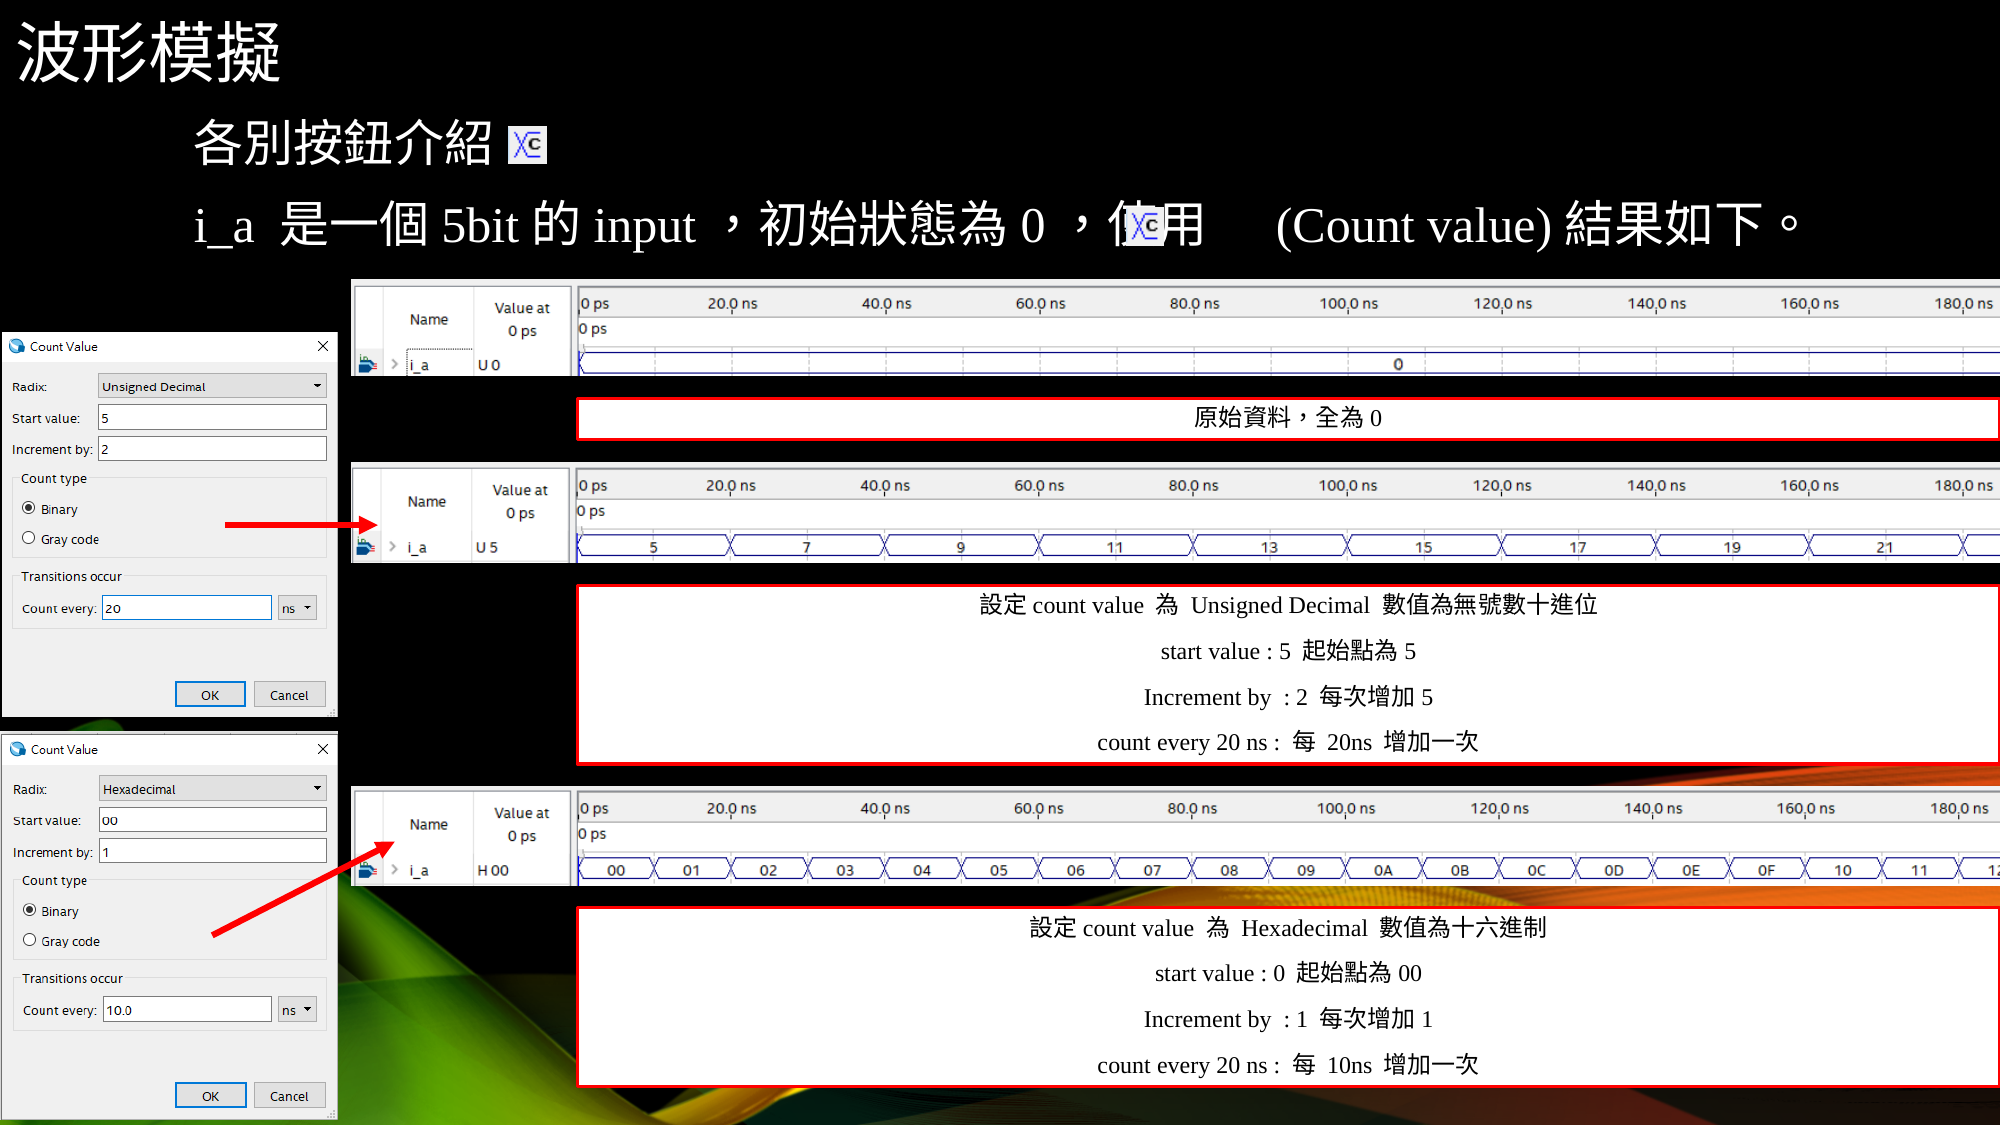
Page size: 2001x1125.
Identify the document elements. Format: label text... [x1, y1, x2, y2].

picture [351, 279, 2000, 376]
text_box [211, 841, 395, 936]
picture [0, 332, 2000, 1125]
text_box 設定count value 為 Hexadecimal 數值為十六進制 start value : 0 起始點為00 Increment by : 1 每次增加1 count every 20 ns : 每 10ns 增加一次 [577, 907, 2000, 1087]
picture [351, 462, 2000, 563]
title 波形模擬 [0, 3, 1665, 100]
list 各別按鈕介紹 [178, 111, 1843, 191]
text_box 設定count value 為 Unsigned Decimal 數值為無號數十進位 start value : 5 起始點為5 Increment by : 2 每次增加5 count every 20 ns : 每 20ns 增加一次 [577, 585, 2000, 764]
picture [508, 126, 547, 165]
text_box i_a 是一個5bit的input，初始狀態為0，使用 (Count value)結果如下。 [178, 191, 1843, 273]
text_box 原始資料，全為0 [577, 398, 2000, 440]
picture [1126, 207, 1165, 246]
